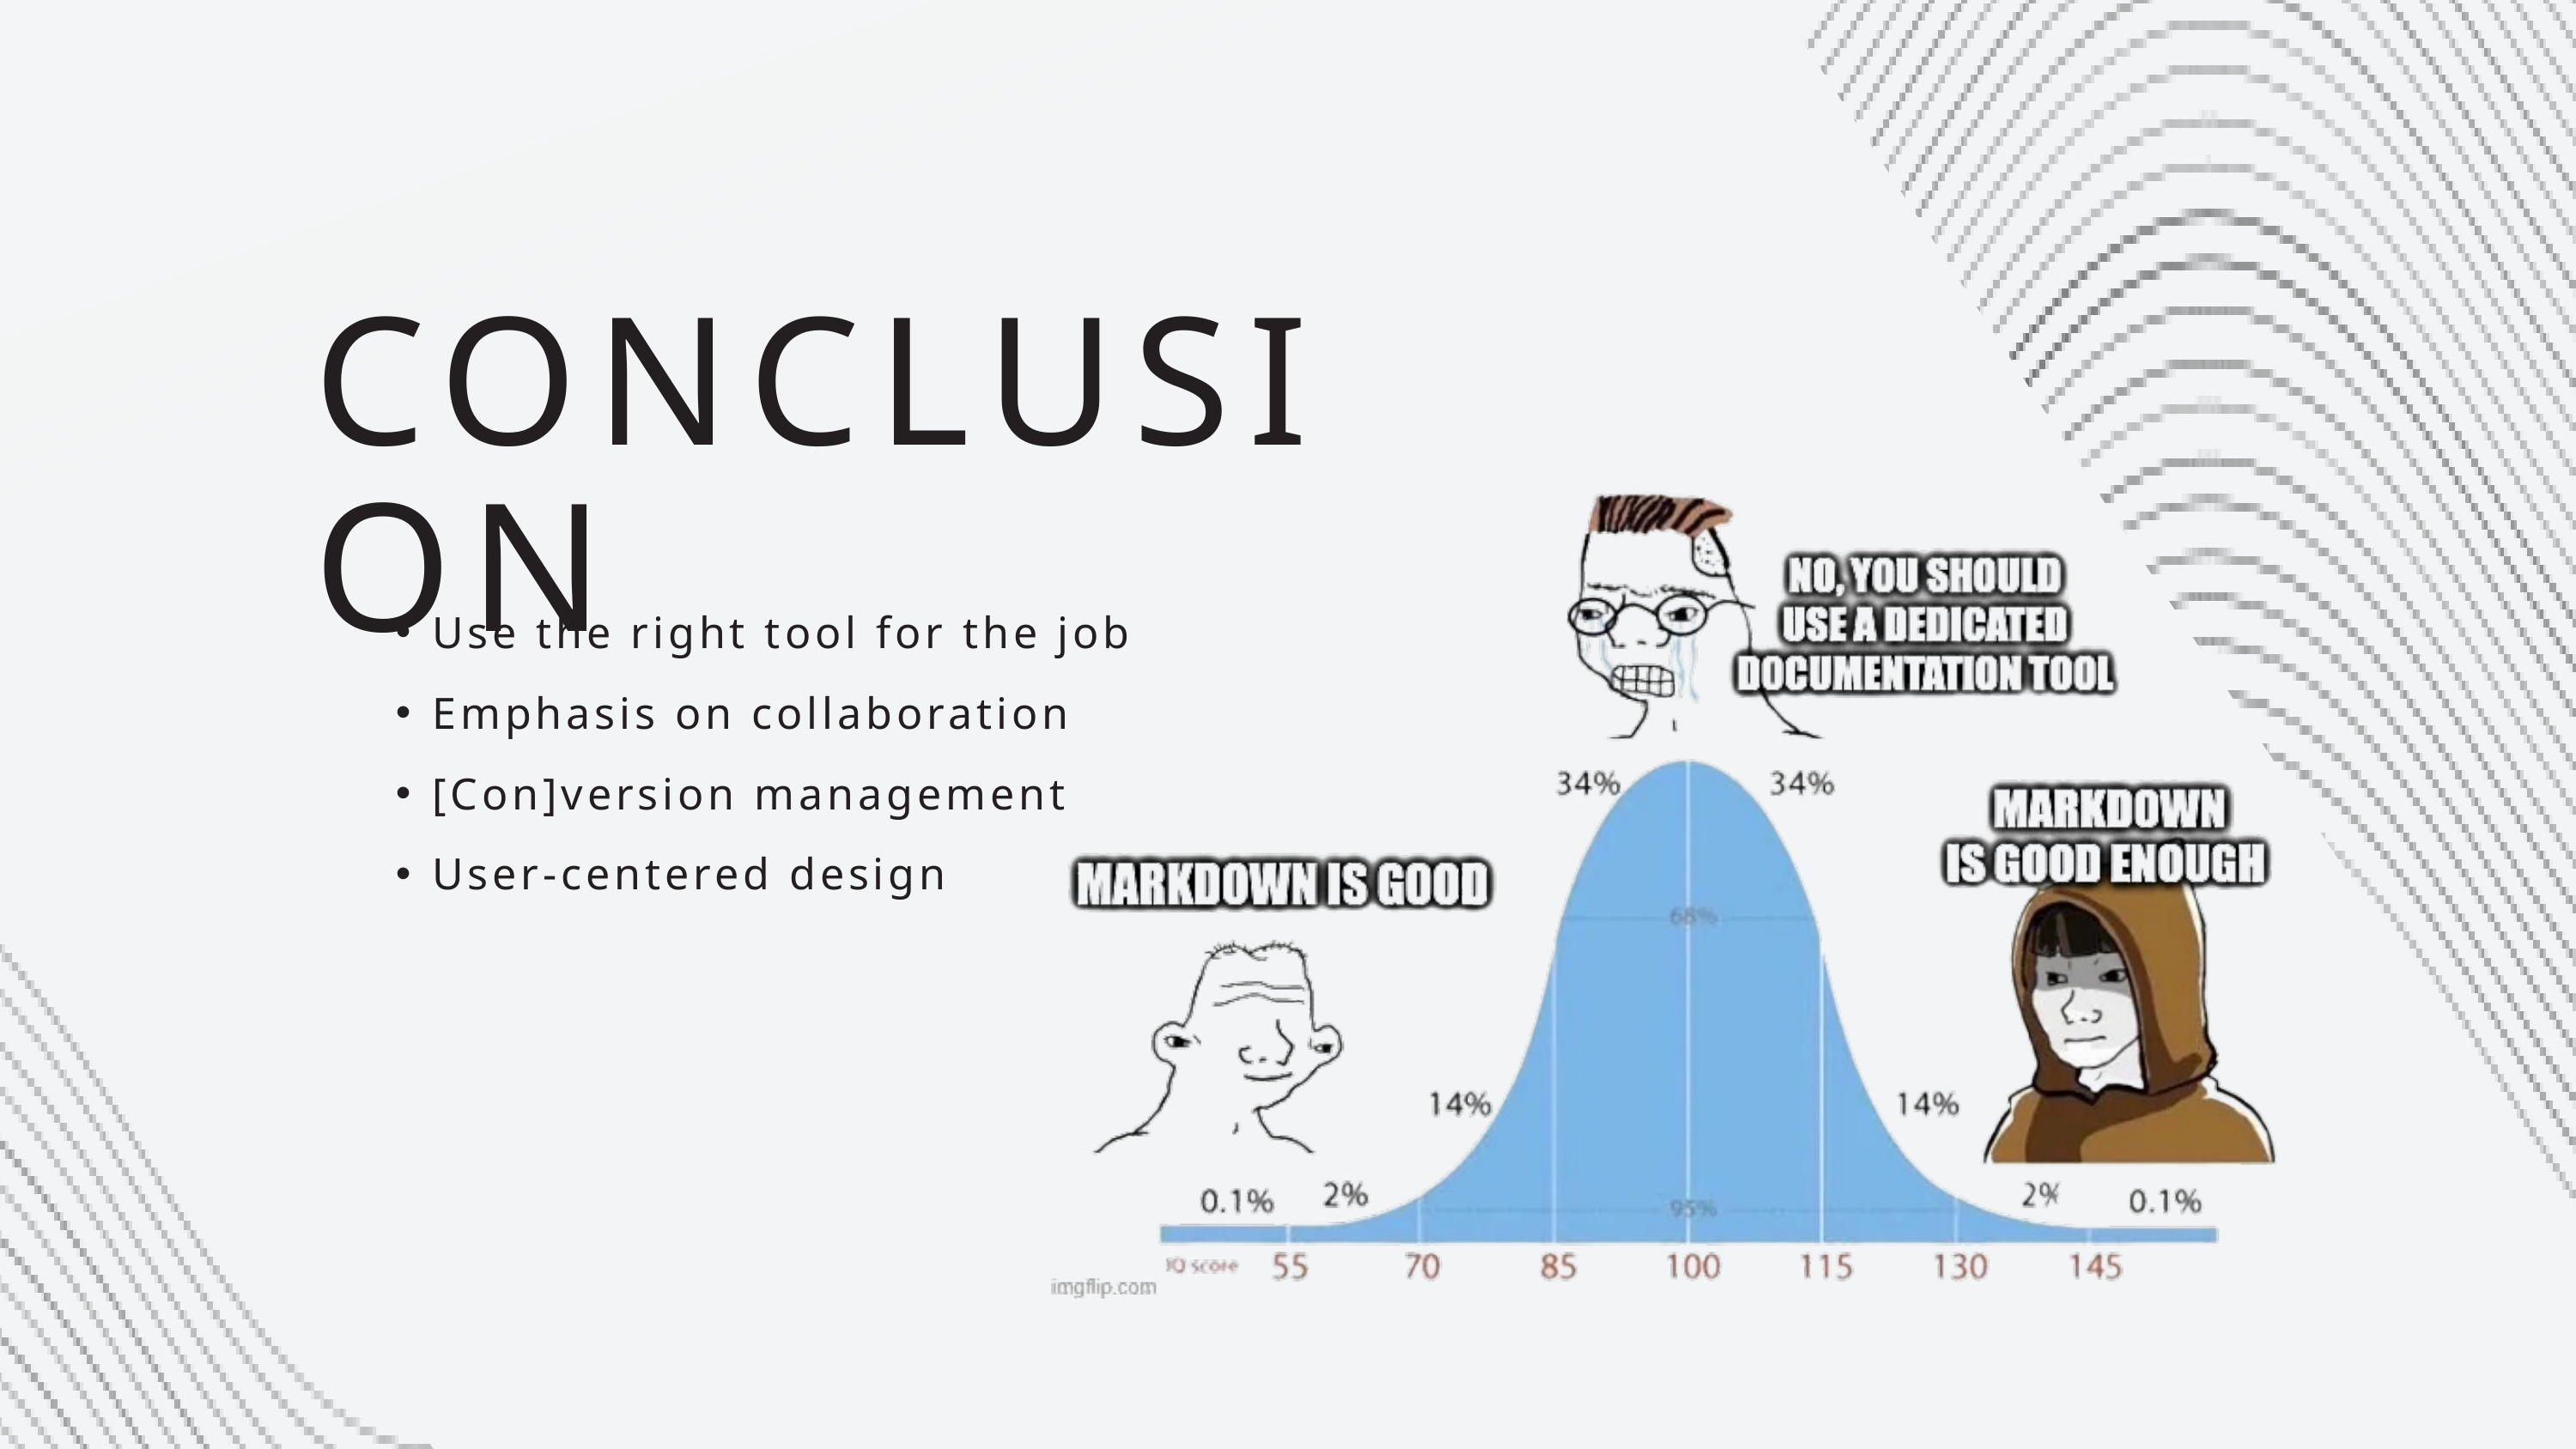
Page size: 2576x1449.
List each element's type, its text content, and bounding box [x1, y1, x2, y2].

text_box [Con]version management [359, 758, 1372, 819]
text_box [1045, 365, 2315, 1304]
text_box [0, 0, 2576, 1449]
text_box CONCLUSION [313, 294, 1448, 667]
text_box Emphasis on collaboration [359, 678, 1273, 738]
text_box [0, 864, 434, 1449]
text_box [1779, 0, 2576, 1223]
text_box Use the right tool for the job [359, 597, 1273, 658]
text_box User-centered design [359, 839, 1273, 899]
